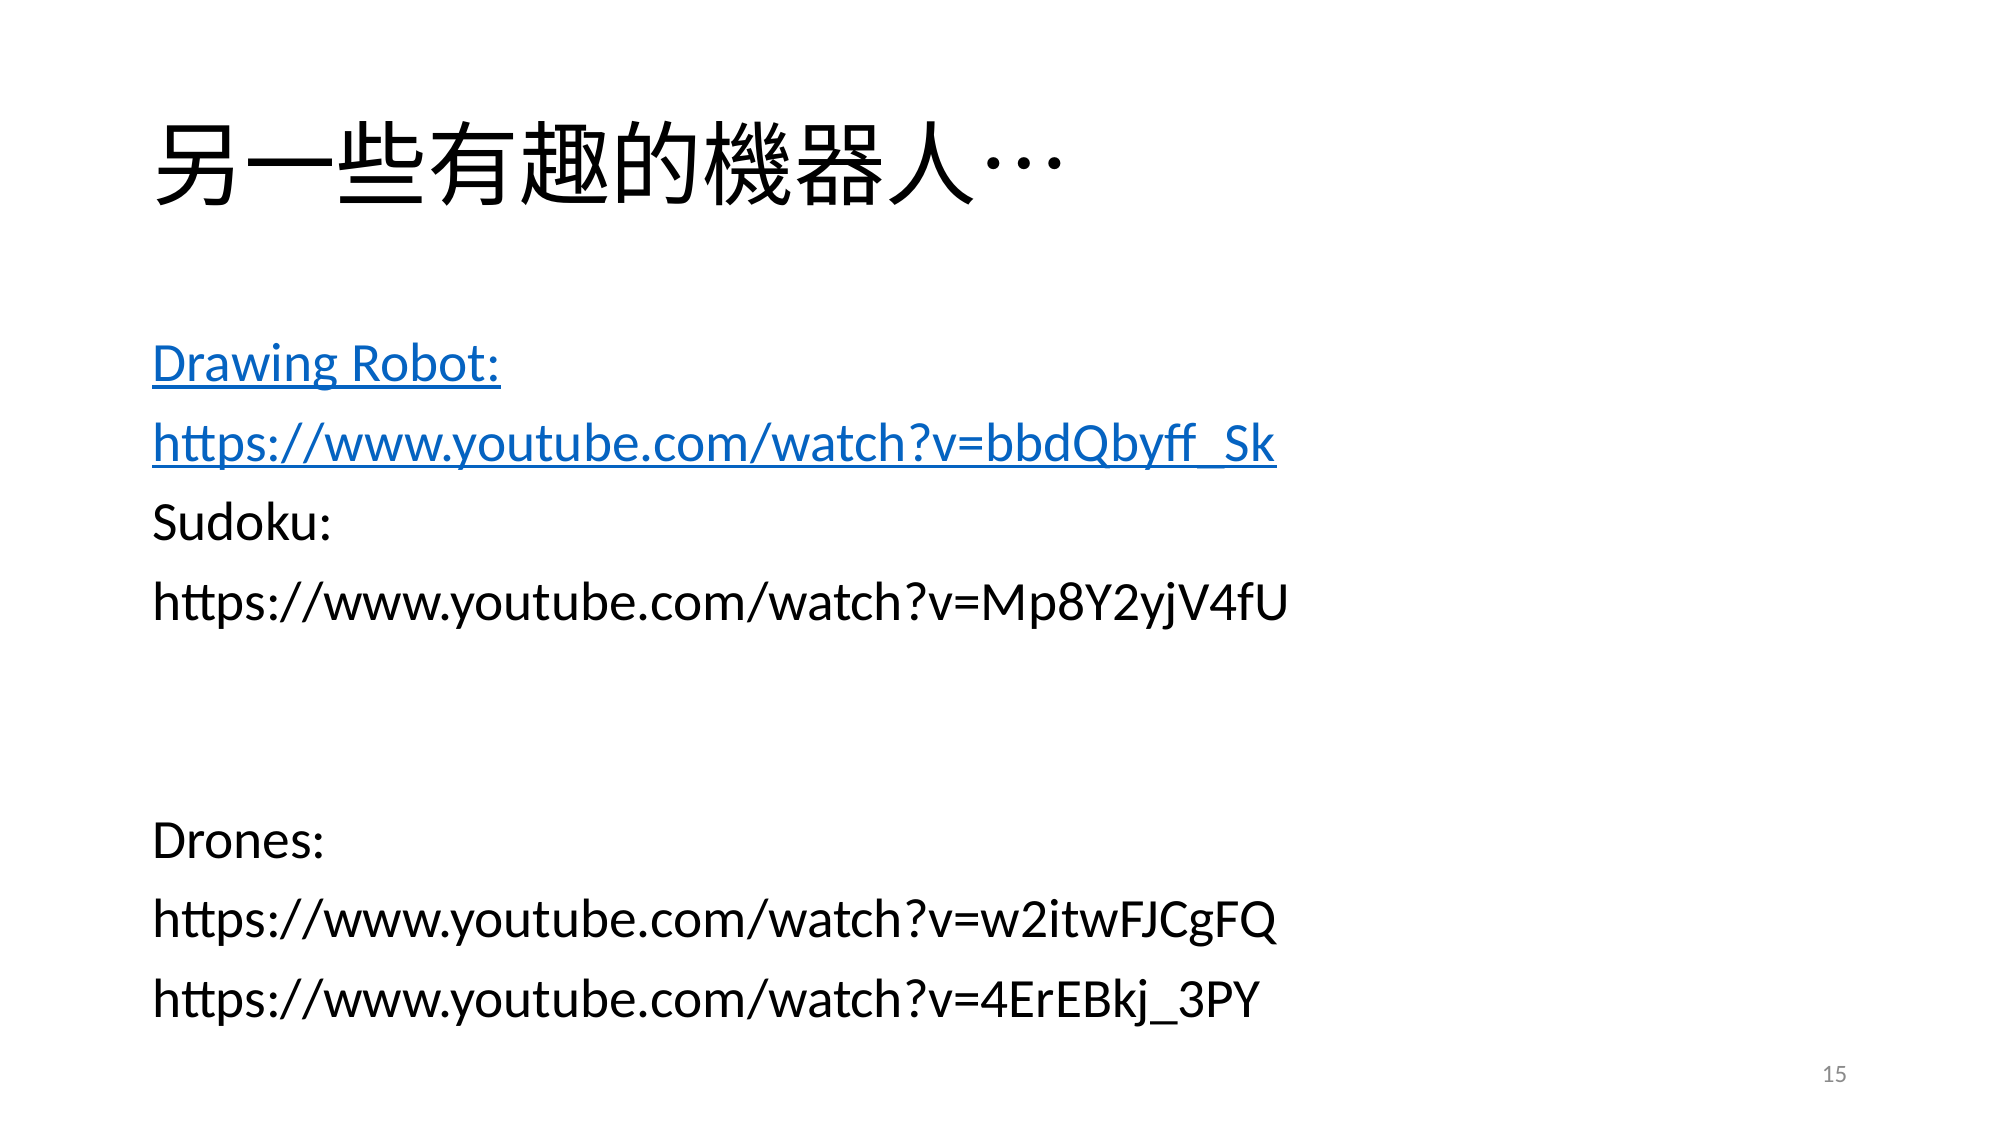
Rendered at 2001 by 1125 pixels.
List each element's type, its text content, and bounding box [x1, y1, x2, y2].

list Drawing Robot: https://www.youtube.com/watch?v=bbdQbyff_Sk Sudoku: https://www.youtube.com/watch?v=Mp8Y2yjV4fU Drones: https://www.youtube.com/watch?v=w2itwFJCgFQ https://www.youtube.com/watch?v=4ErEBkj_3PY [137, 326, 1863, 1041]
slide_number 15 [1412, 1042, 1863, 1103]
title 另一些有趣的機器人… [137, 59, 1863, 278]
